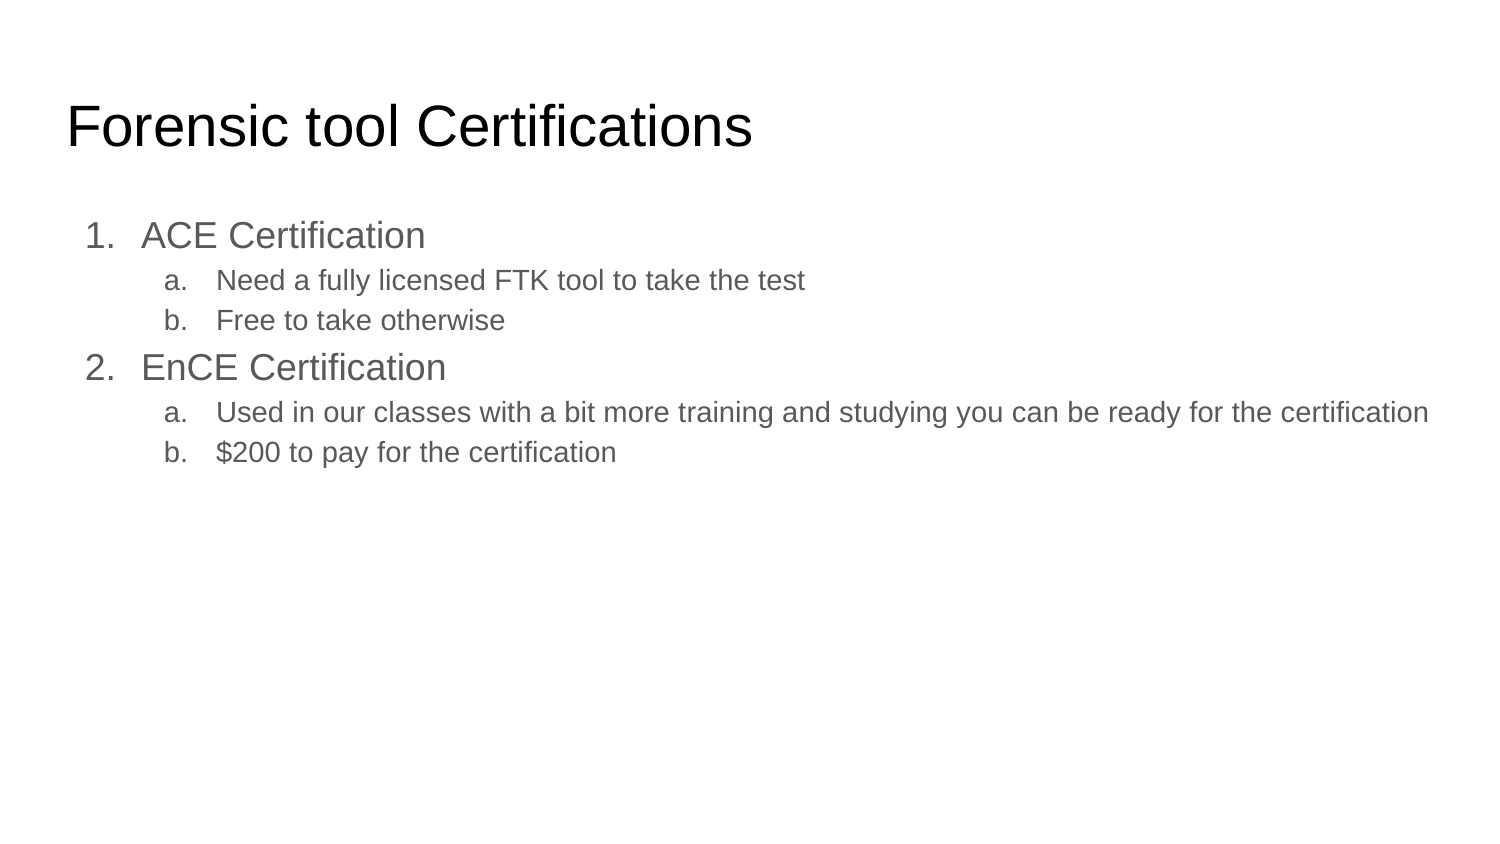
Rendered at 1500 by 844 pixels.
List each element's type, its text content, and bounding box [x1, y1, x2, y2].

title Forensic tool Certifications [51, 72, 1449, 167]
list ACE Certification Need a fully licensed FTK tool to take the test Free to take otherwise EnCE Certification Used in our classes with a bit more training and studying you can be ready for the certification $200 to pay for the certification [51, 189, 1449, 750]
